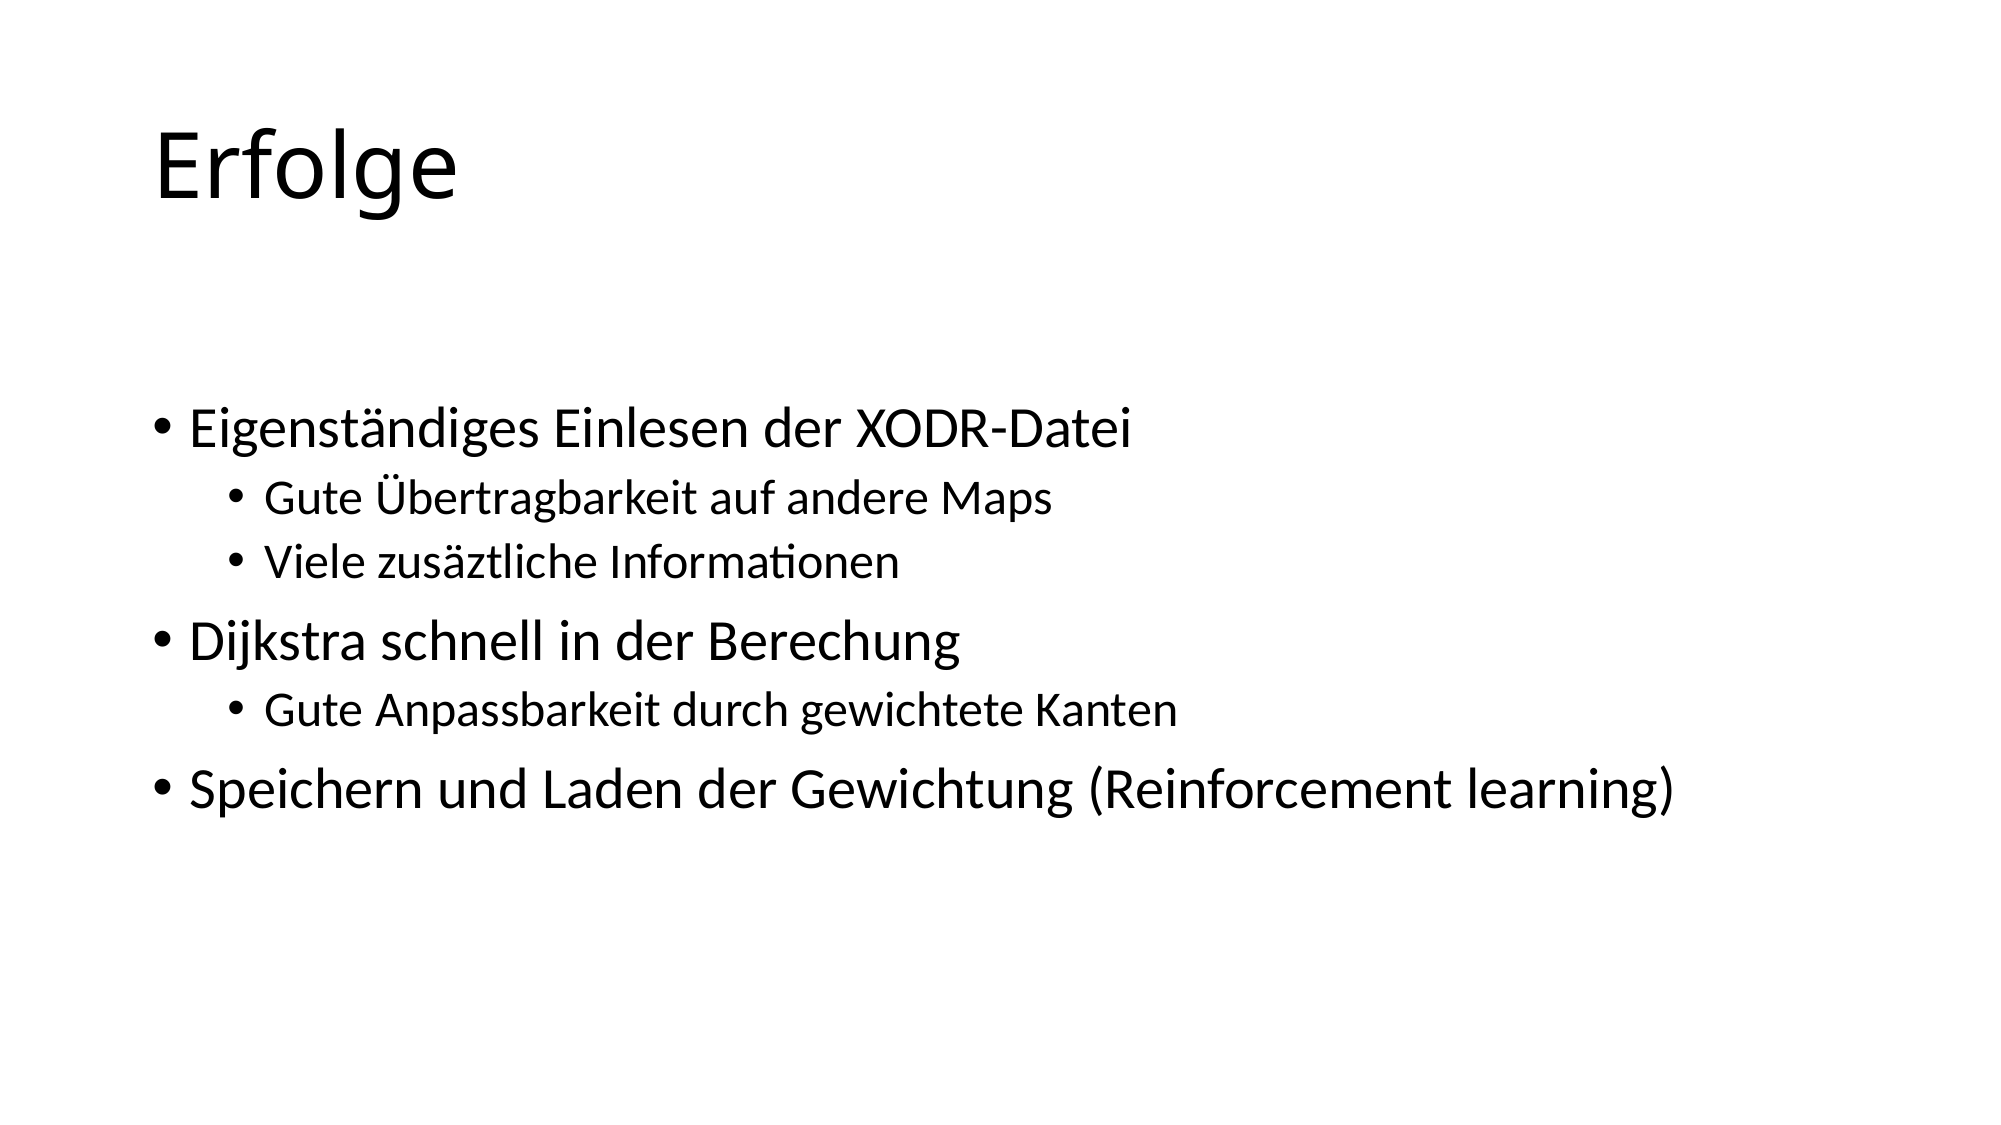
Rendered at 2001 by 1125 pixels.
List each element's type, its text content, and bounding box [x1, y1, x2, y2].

list Eigenständiges Einlesen der XODR-Datei Gute Übertragbarkeit auf andere Maps Viele zusäztliche Informationen Dijkstra schnell in der Berechung Gute Anpassbarkeit durch gewichtete Kanten Speichern und Laden der Gewichtung (Reinforcement learning) [137, 299, 1863, 1014]
title Erfolge [137, 59, 1863, 278]
